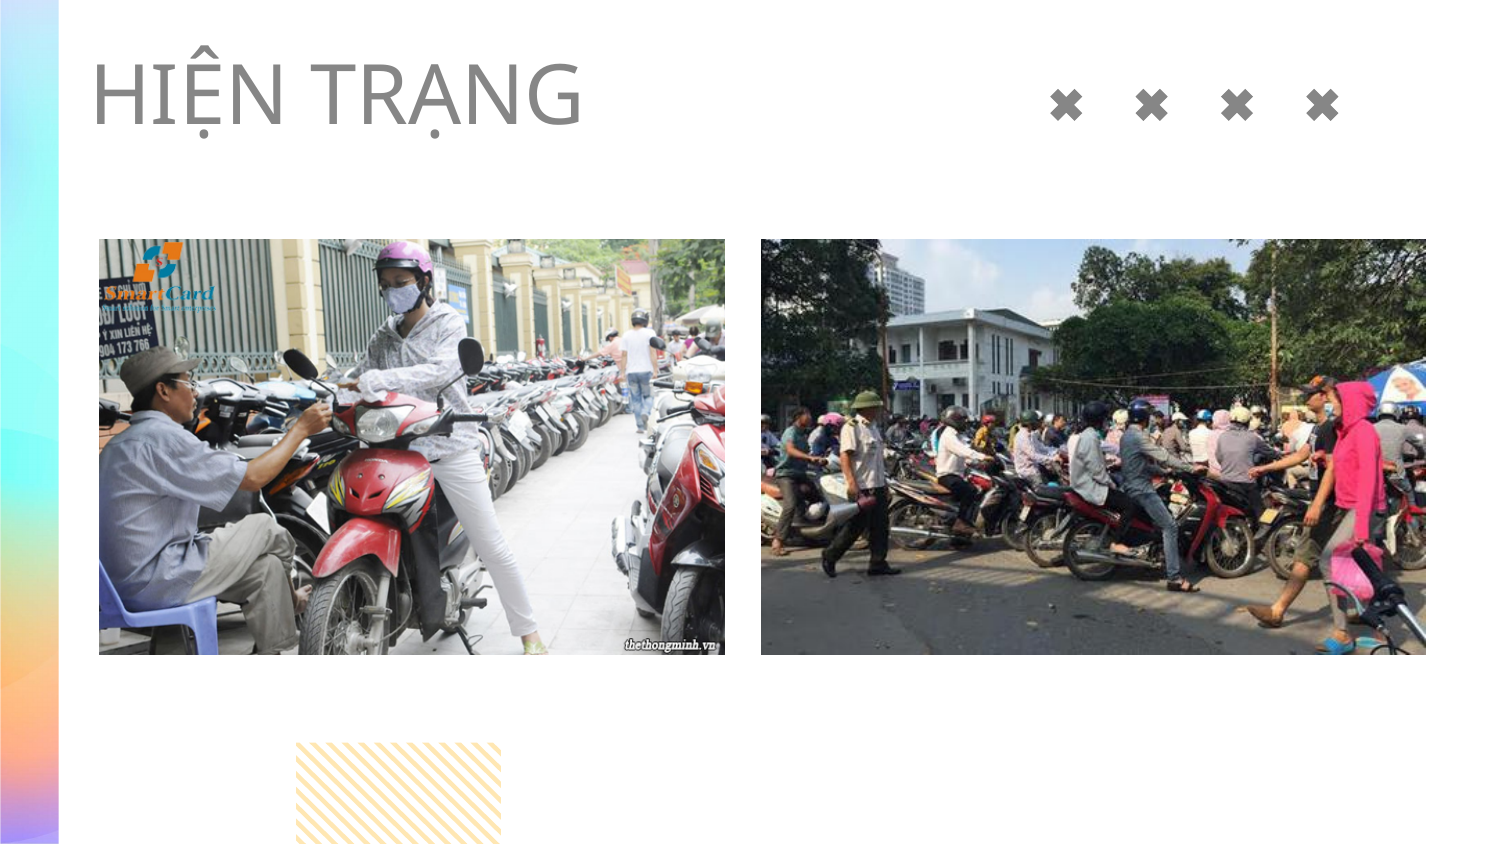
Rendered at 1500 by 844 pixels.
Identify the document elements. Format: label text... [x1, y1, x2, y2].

picture [99, 239, 725, 656]
picture [760, 239, 1426, 656]
picture [0, 0, 59, 844]
title HIỆN TRẠNG [74, 16, 816, 229]
